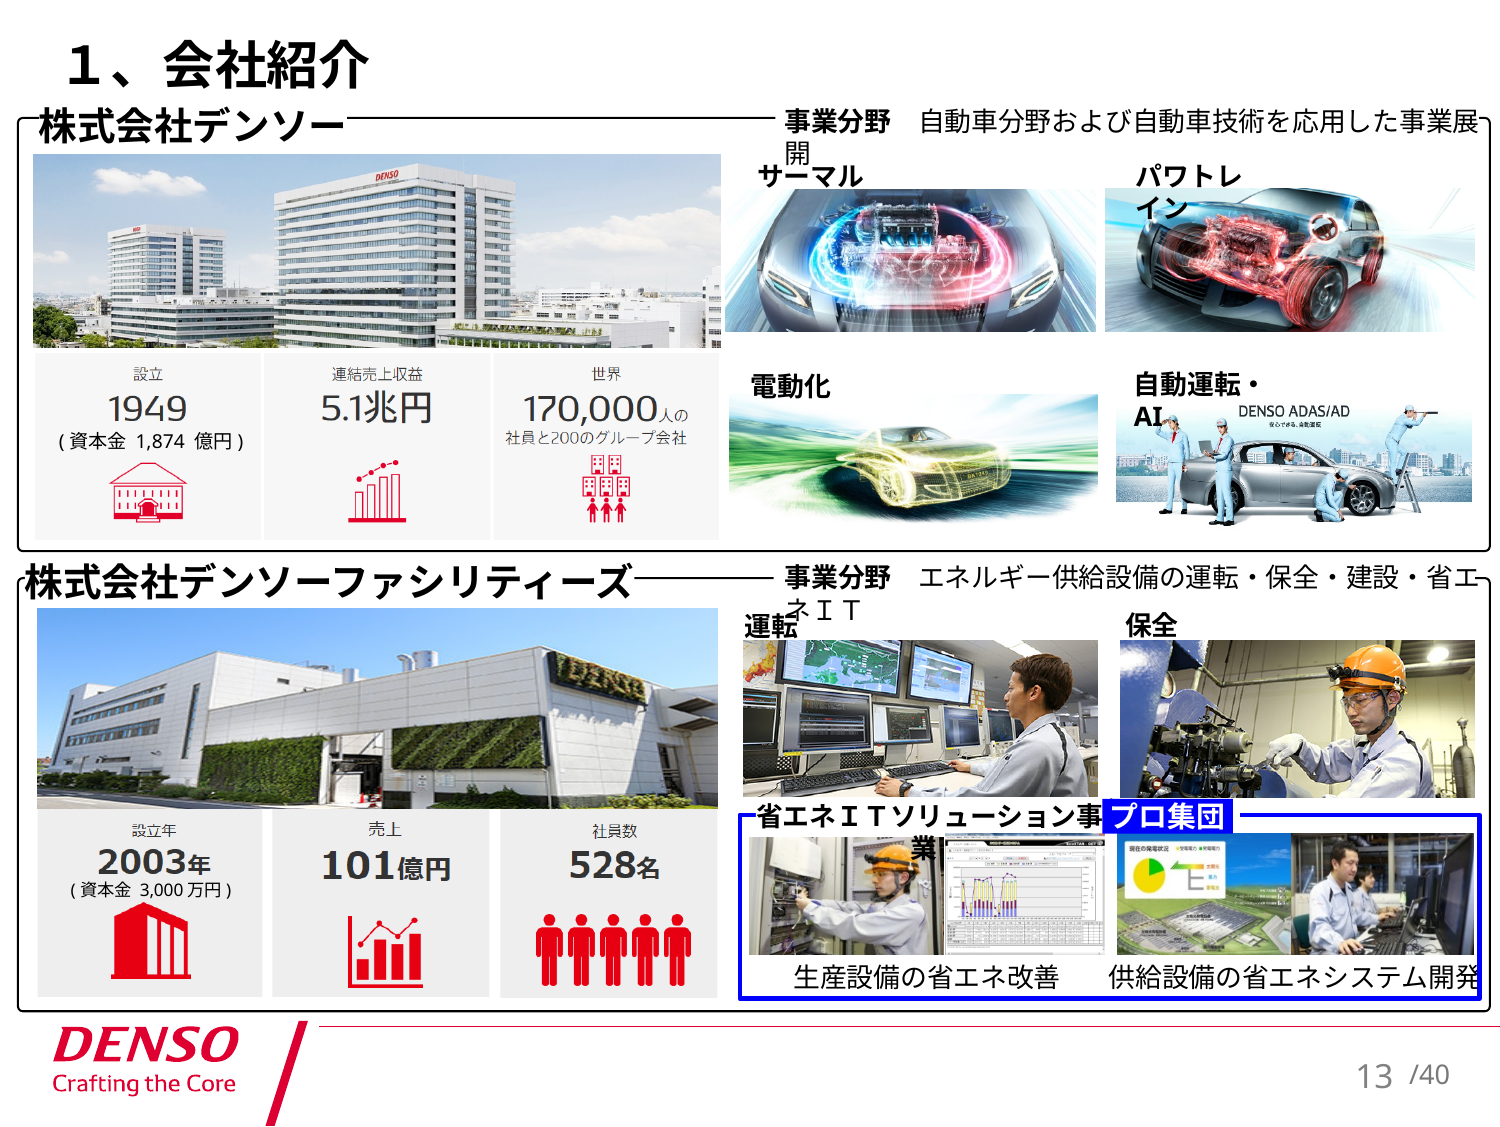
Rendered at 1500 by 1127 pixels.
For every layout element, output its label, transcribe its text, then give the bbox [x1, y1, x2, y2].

text_box 事業分野 エネルギー供給設備の運転・保全・建設・省エネＩＴ [769, 553, 1500, 633]
text_box [1233, 806, 1240, 831]
picture [729, 393, 1098, 527]
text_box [27, 808, 718, 998]
text_box [17, 117, 1490, 552]
title １、会社紹介 [0, 32, 1500, 110]
picture [1115, 397, 1472, 535]
text_box [17, 578, 1490, 1012]
text_box FS-DECS [30, 156, 1100, 546]
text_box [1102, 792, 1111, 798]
text_box 株式会社デンソー [39, 110, 347, 148]
text_box 省エネＩＴソリューション事業 [736, 792, 1102, 871]
slide_number 12 [1257, 1048, 1420, 1108]
picture [1105, 188, 1475, 332]
text_box 株式会社デンソーファシリティーズ [24, 557, 635, 605]
picture [742, 640, 1098, 798]
picture [725, 188, 1096, 332]
picture [1117, 833, 1474, 955]
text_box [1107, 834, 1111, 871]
picture [37, 608, 718, 809]
text_box [721, 194, 1095, 336]
picture [33, 153, 721, 348]
text_box 事業分野 自動車分野および自動車技術を応用した事業展開 [769, 110, 1500, 177]
picture [749, 833, 1106, 955]
text_box プロ集団 [1102, 798, 1233, 834]
picture [1120, 640, 1475, 798]
picture [33, 353, 721, 541]
